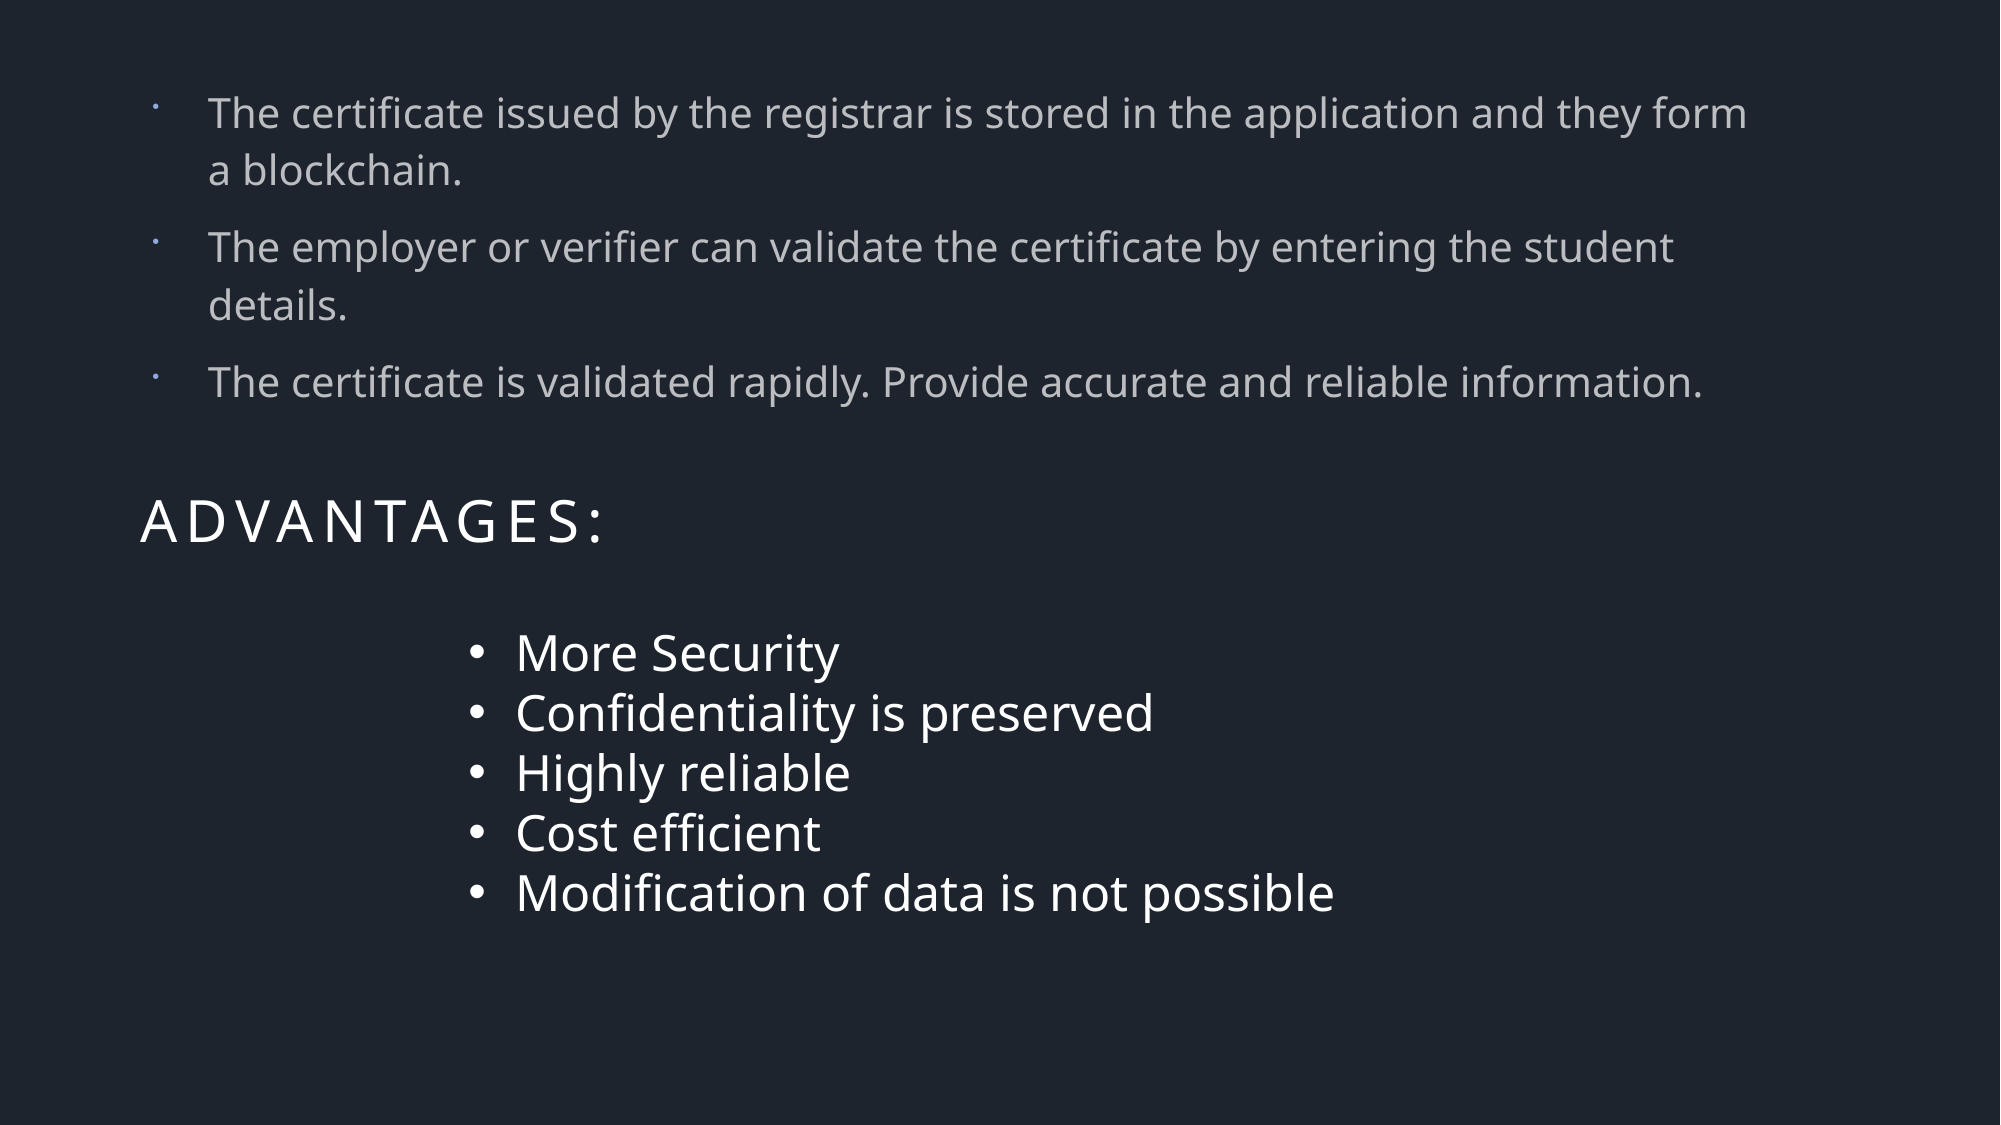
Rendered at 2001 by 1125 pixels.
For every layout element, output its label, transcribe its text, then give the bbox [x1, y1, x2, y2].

text_box More Security Confidentiality is preserved Highly reliable Cost efficient Modification of data is not possible [453, 613, 1421, 929]
title Advantages: [140, 484, 1785, 593]
list The certificate issued by the registrar is stored in the application and they form a blockchain. The employer or verifier can validate the certificate by entering the student details. The certificate is validated rapidly. Provide accurate and reliable information. [148, 8, 1794, 387]
